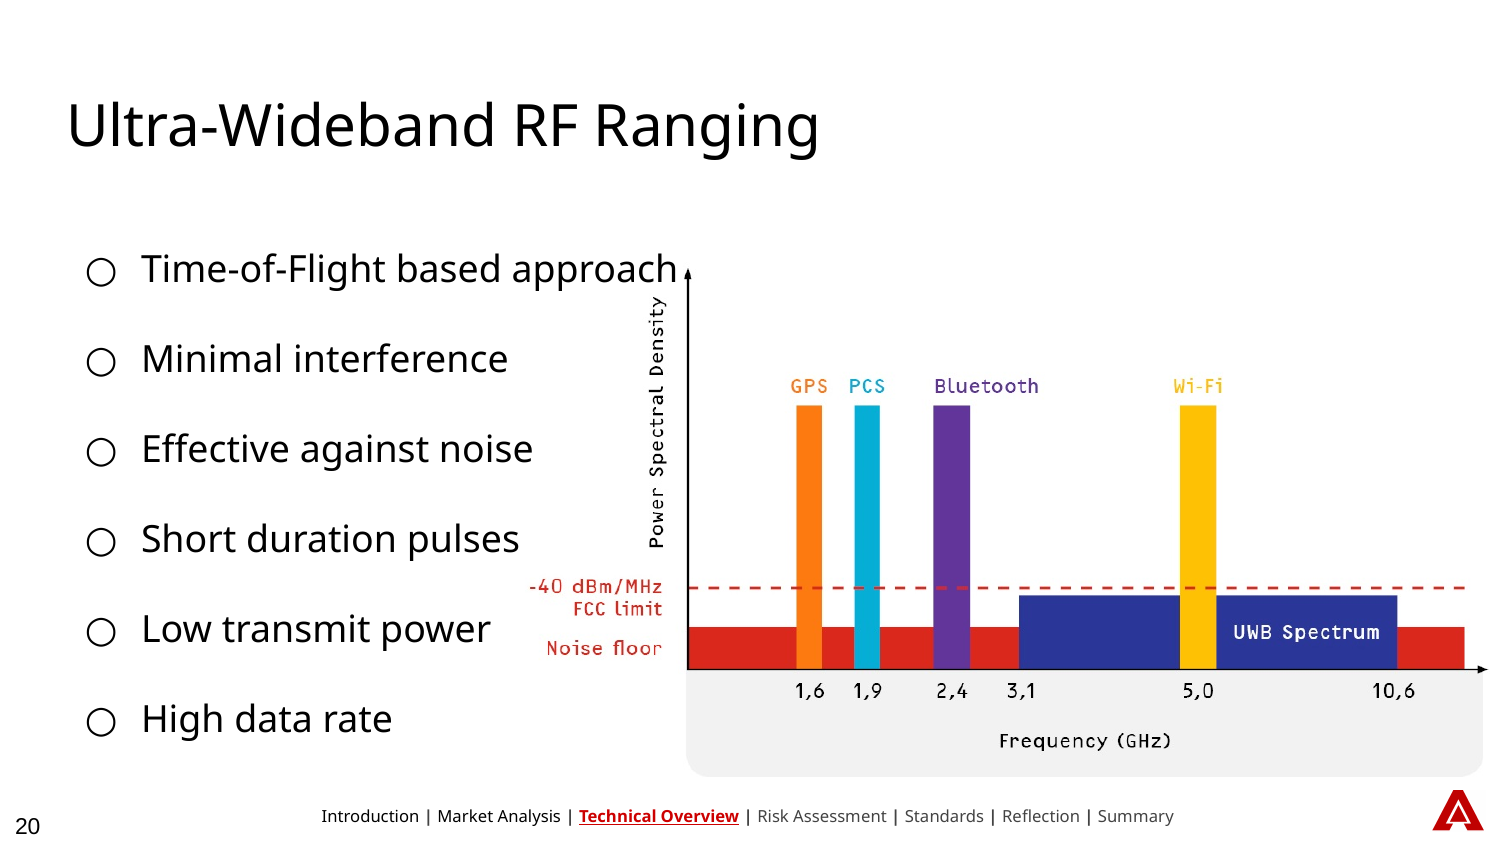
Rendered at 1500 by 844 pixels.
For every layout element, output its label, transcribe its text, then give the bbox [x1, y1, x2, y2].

list Time-of-Flight based approach Minimal interference Effective against noise Short duration pulses Low transmit power High data rate [51, 185, 701, 765]
picture [525, 262, 1495, 832]
slide_number ‹#› [0, 806, 90, 844]
title Ultra-Wideband RF Ranging [51, 72, 1449, 167]
text_box Introduction | Market Analysis | Technical Overview | Risk Assessment | Standards | Reflection | Summary [265, 787, 1235, 833]
